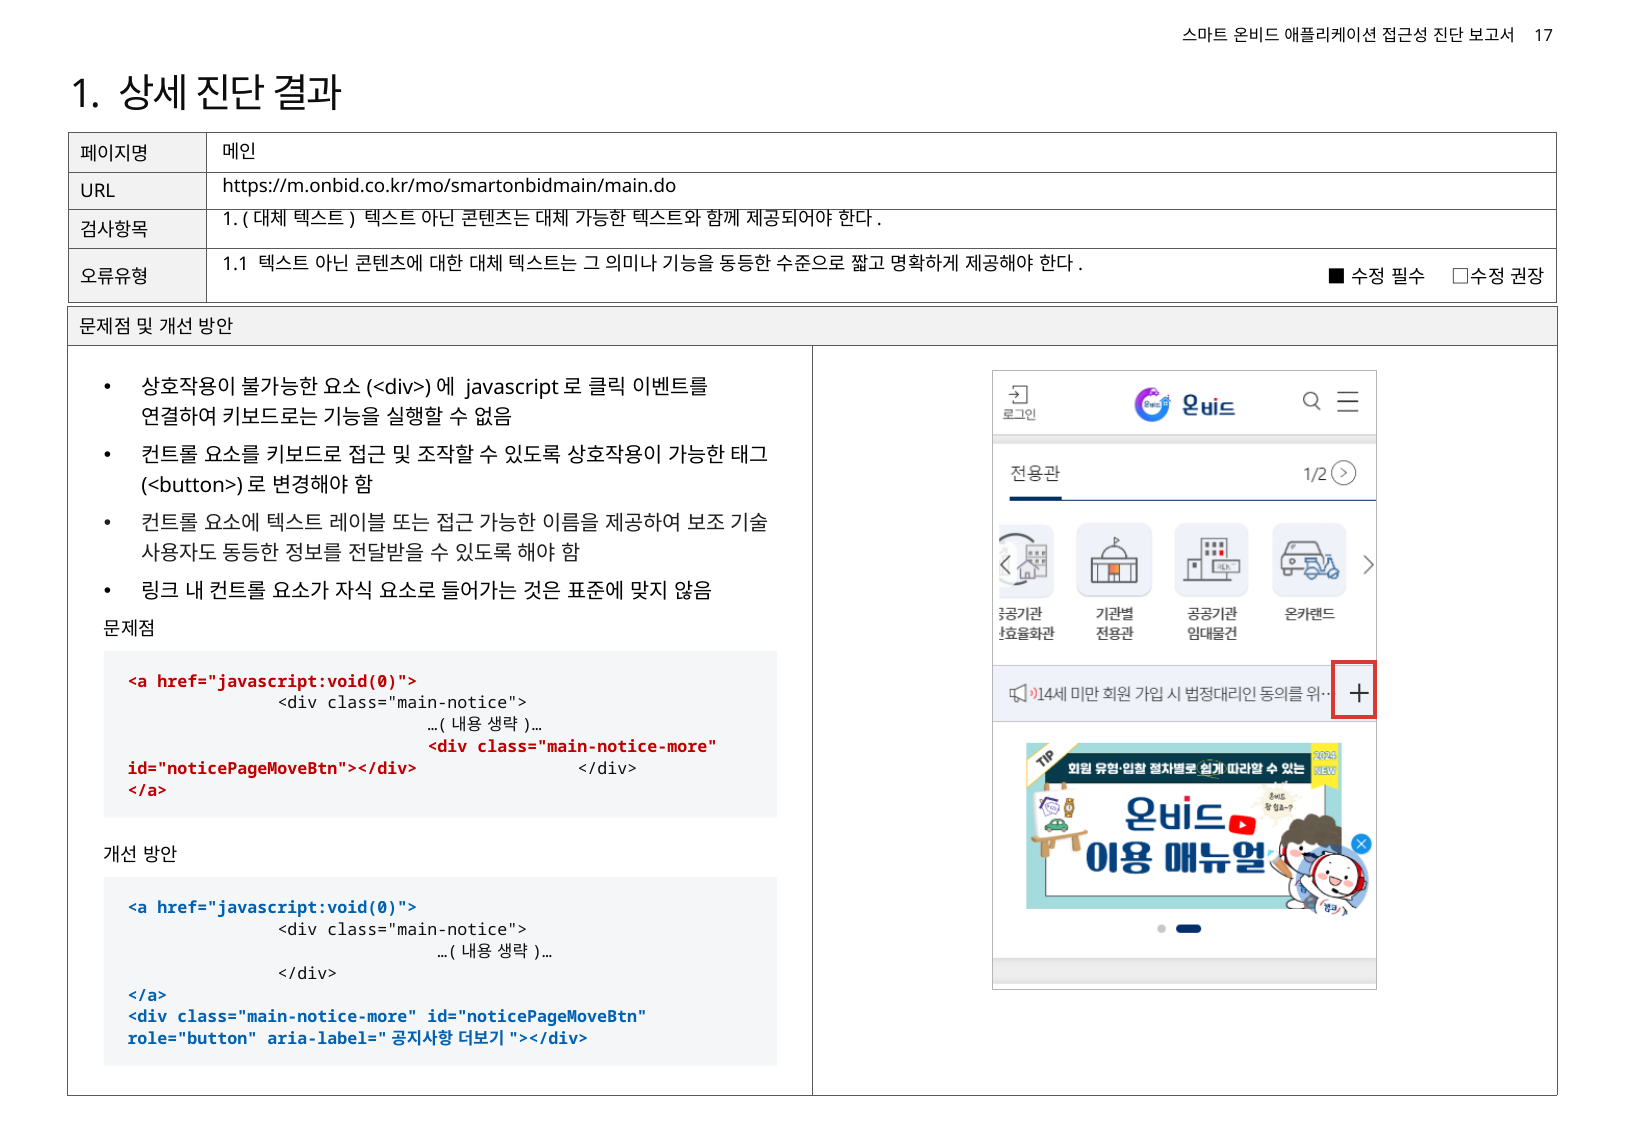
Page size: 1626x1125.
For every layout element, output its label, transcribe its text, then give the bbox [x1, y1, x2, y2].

title 1. 상세 진단 결과 [69, 72, 1126, 117]
list 상호작용이 불가능한 요소(<div>)에 javascript로 클릭 이벤트를 연결하여 키보드로는 기능을 실행할 수 없음 컨트롤 요소를 키보드로 접근 및 조작할 수 있도록 상호작용이 가능한 태그(<button>)로 변경해야 함 컨트롤 요소에 텍스트 레이블 또는 접근 가능한 이름을 제공하여 보조 기술 사용자도 동등한 정보를 전달받을 수 있도록 해야 함 링크 내 컨트롤 요소가 자식 요소로 들어가는 것은 표준에 맞지 않음 [103, 368, 778, 616]
list 1. (대체 텍스트) 텍스트 아닌 콘텐츠는 대체 가능한 텍스트와 함께 제공되어야 한다. [207, 201, 1557, 236]
picture [992, 370, 1377, 990]
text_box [103, 842, 778, 1068]
list 메인 [207, 133, 1557, 167]
list 1.1 텍스트 아닌 콘텐츠에 대한 대체 텍스트는 그 의미나 기능을 동등한 수준으로 짧고 명확하게 제공해야 한다. [207, 235, 1293, 291]
list https://m.onbid.co.kr/mo/smartonbidmain/main.do [207, 167, 1557, 201]
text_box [103, 616, 778, 819]
